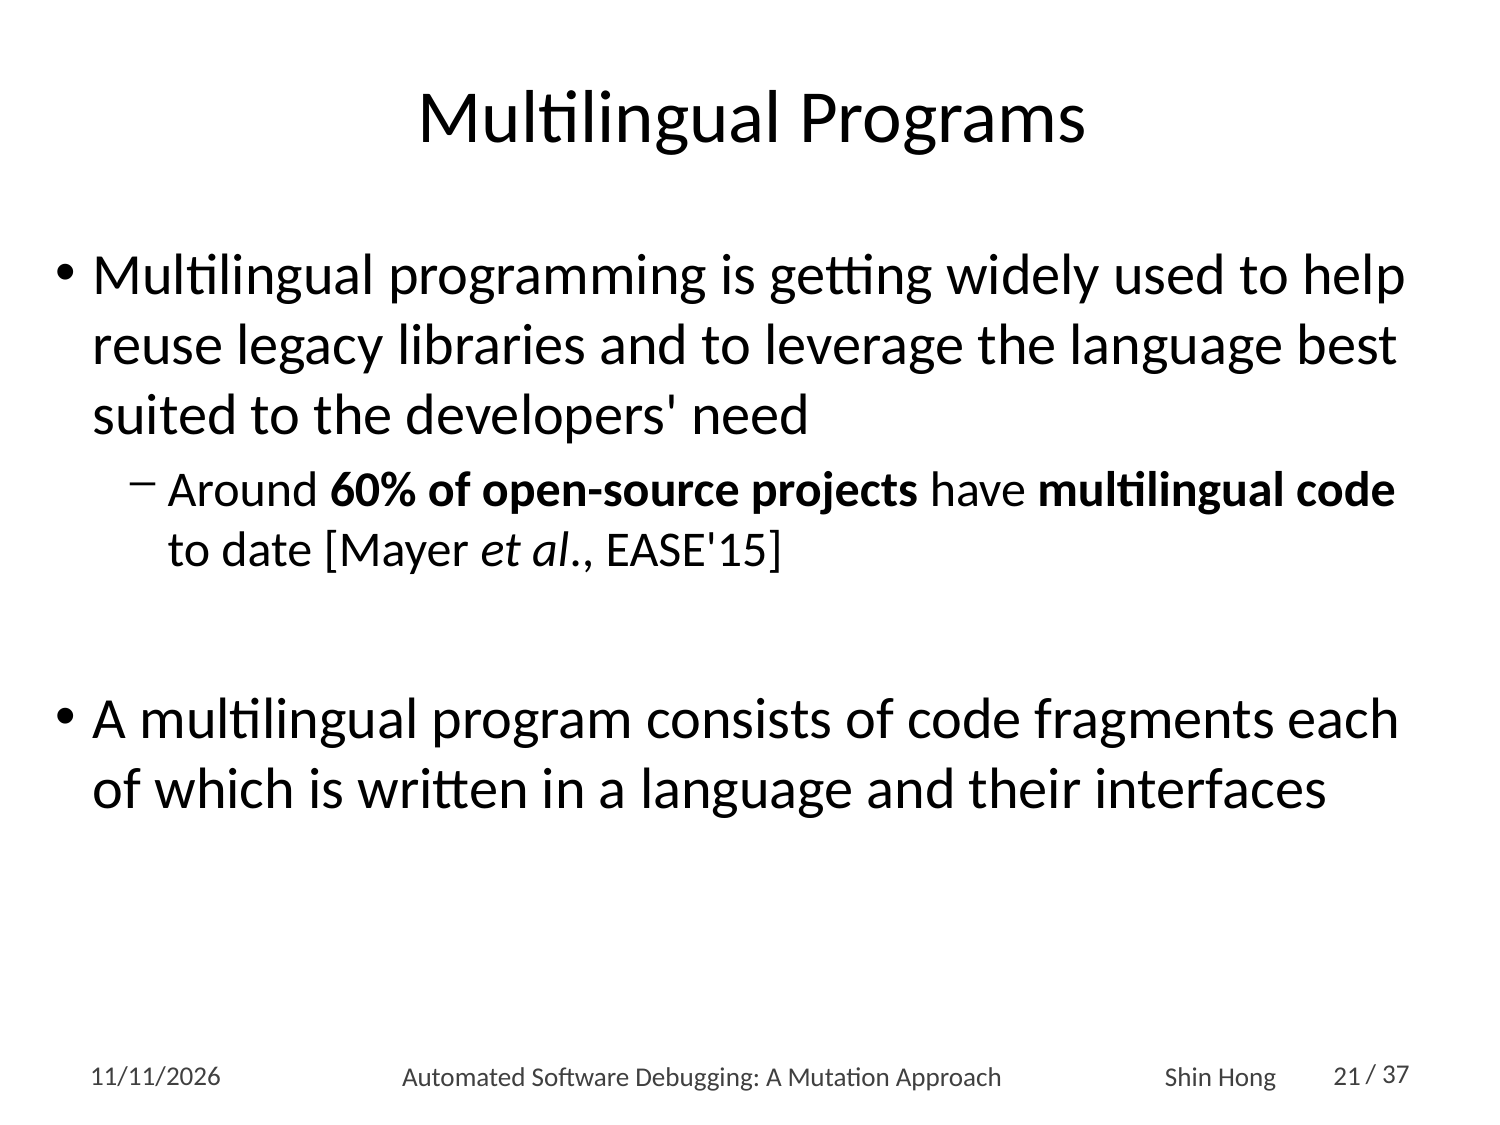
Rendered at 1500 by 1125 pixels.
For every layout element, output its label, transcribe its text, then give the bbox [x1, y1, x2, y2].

list Multilingual programming is getting widely used to help reuse legacy libraries and to leverage the language best suited to the developers' need Around 60% of open-source projects have multilingual code to date [Mayer et al., EASE'15] A multilingual program consists of code fragments each of which is written in a language and their interfaces [40, 228, 1445, 1014]
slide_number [75, 1045, 249, 1105]
slide_number 21 [1300, 1045, 1376, 1105]
title Multilingual Programs [80, 38, 1425, 200]
footer Automated Software Debugging: A Mutation Approach [260, 1045, 1144, 1106]
